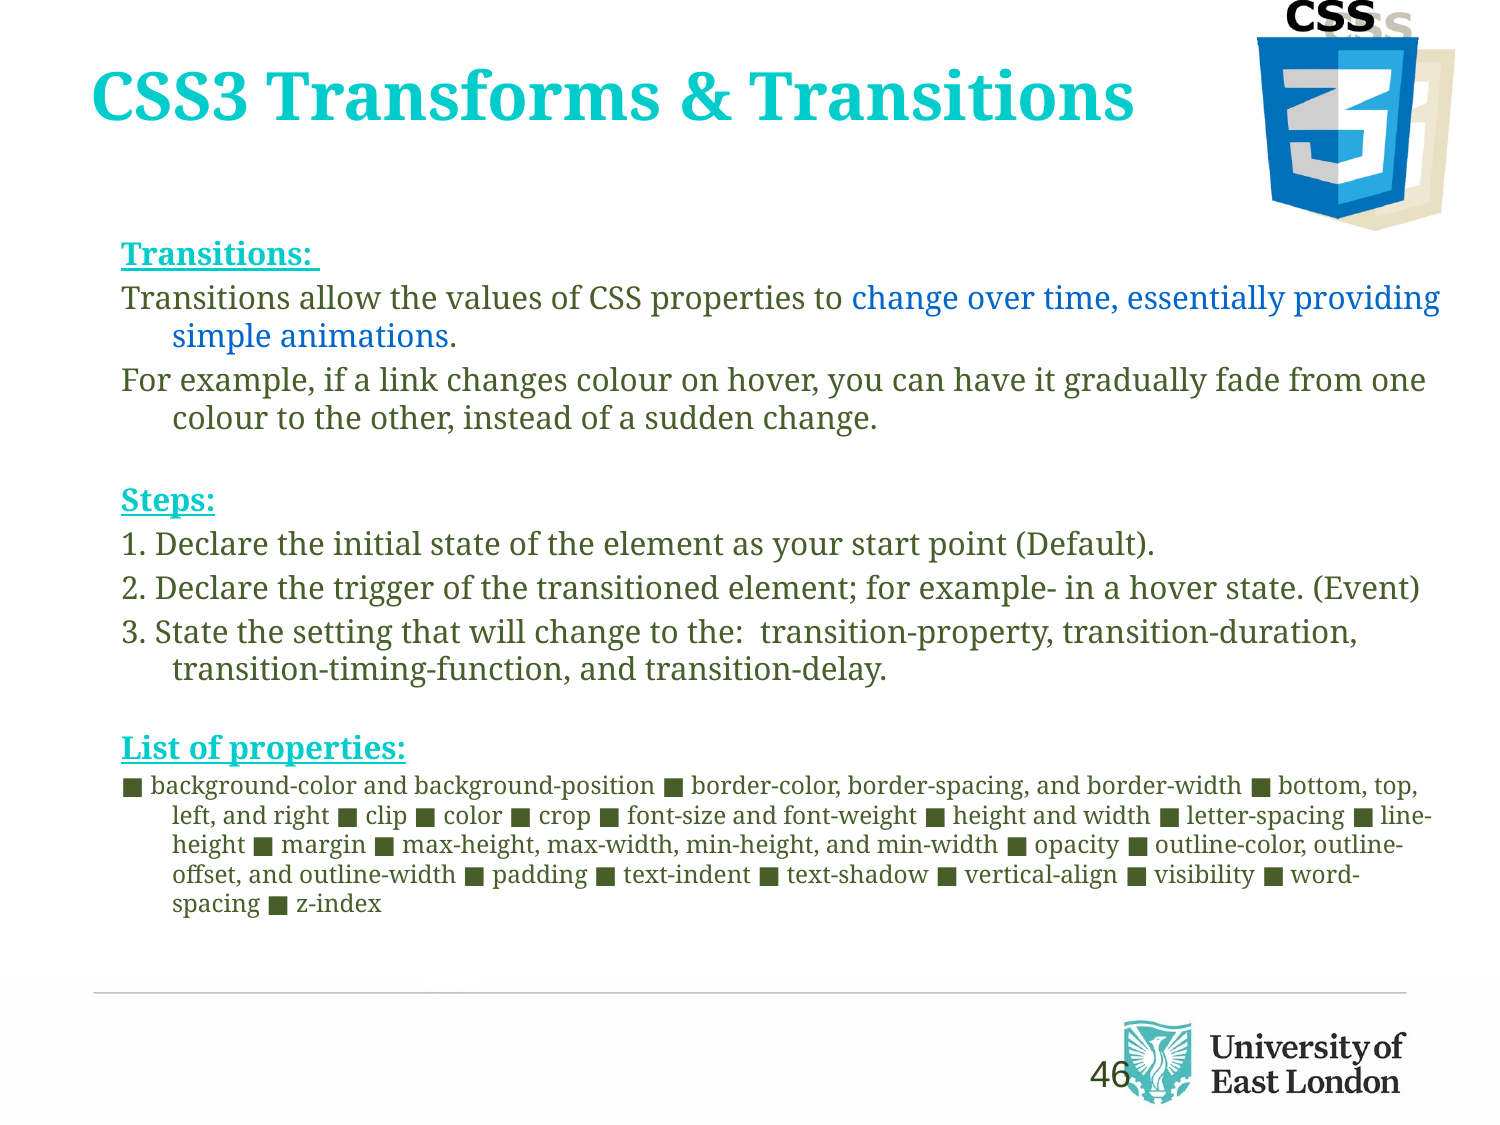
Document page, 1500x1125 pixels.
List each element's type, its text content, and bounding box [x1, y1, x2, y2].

text_box 46 [1074, 1042, 1425, 1103]
text_box CSS3 Transforms & Transitions [74, 0, 1255, 188]
picture [1257, 0, 1455, 232]
picture [0, 980, 1500, 1125]
list Transitions: Transitions allow the values of CSS properties to change over time, essentially providing simple animations. For example, if a link changes colour on hover, you can have it gradually fade from one colour to the other, instead of a sudden change. Steps: 1. Declare the initial state of the element as your start point (Default). 2. Declare the trigger of the transitioned element; for example- in a hover state. (Event) 3. State the setting that will change to the: transition-property, transition-duration, transition-timing-function, and transition-delay. List of properties: ■ background-color and background-position ■ border-color, border-spacing, and border-width ■ bottom, top, left, and right ■ clip ■ color ■ crop ■ font-size and font-weight ■ height and width ■ letter-spacing ■ line-height ■ margin ■ max-height, max-width, min-height, and min-width ■ opacity ■ outline-color, outline-offset, and outline-width ■ padding ■ text-indent ■ text-shadow ■ vertical-align ■ visibility ■ word-spacing ■ z-index [106, 191, 1457, 934]
